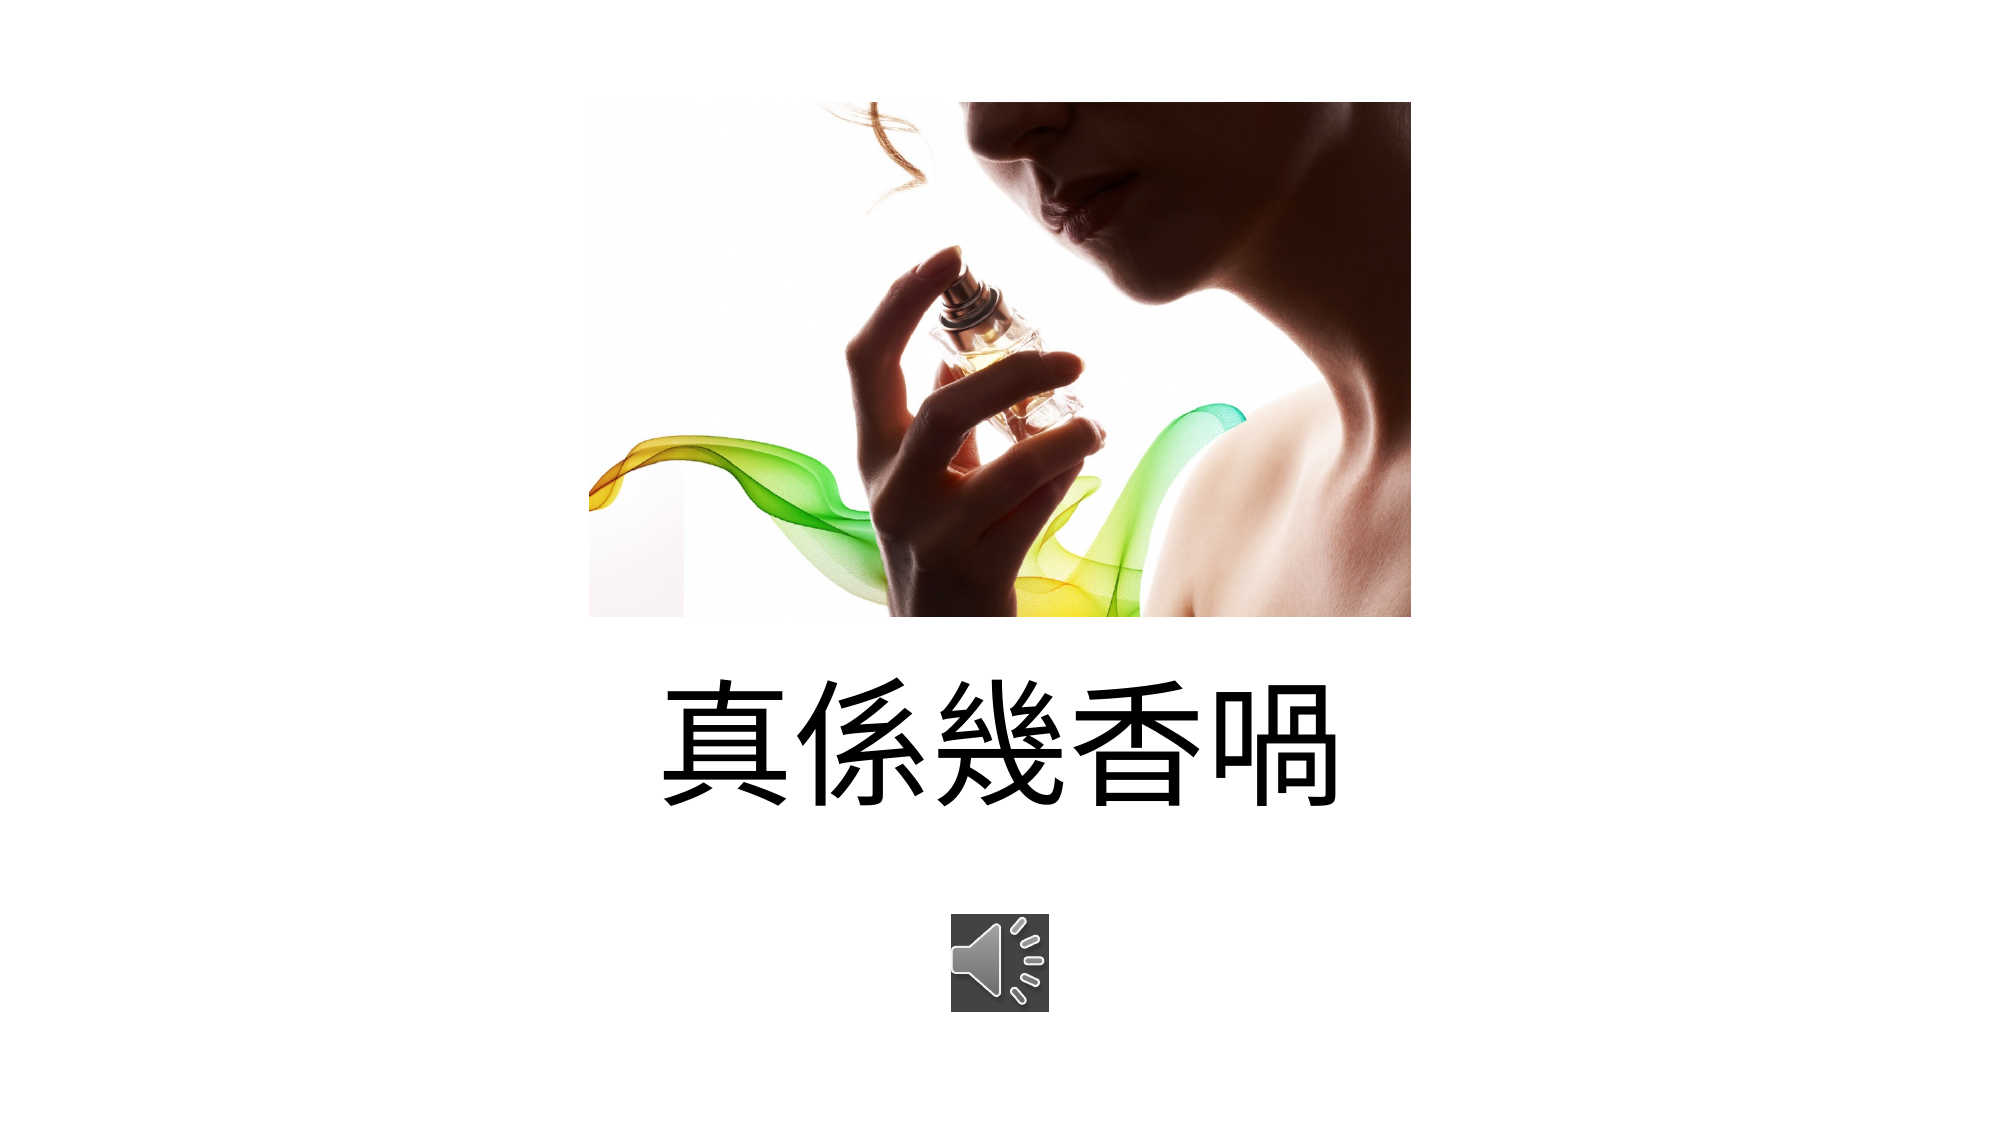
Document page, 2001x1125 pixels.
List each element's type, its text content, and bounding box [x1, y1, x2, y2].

picture [949, 913, 1050, 1014]
picture [588, 102, 1411, 617]
list 真係幾香喎 [137, 669, 1863, 1014]
